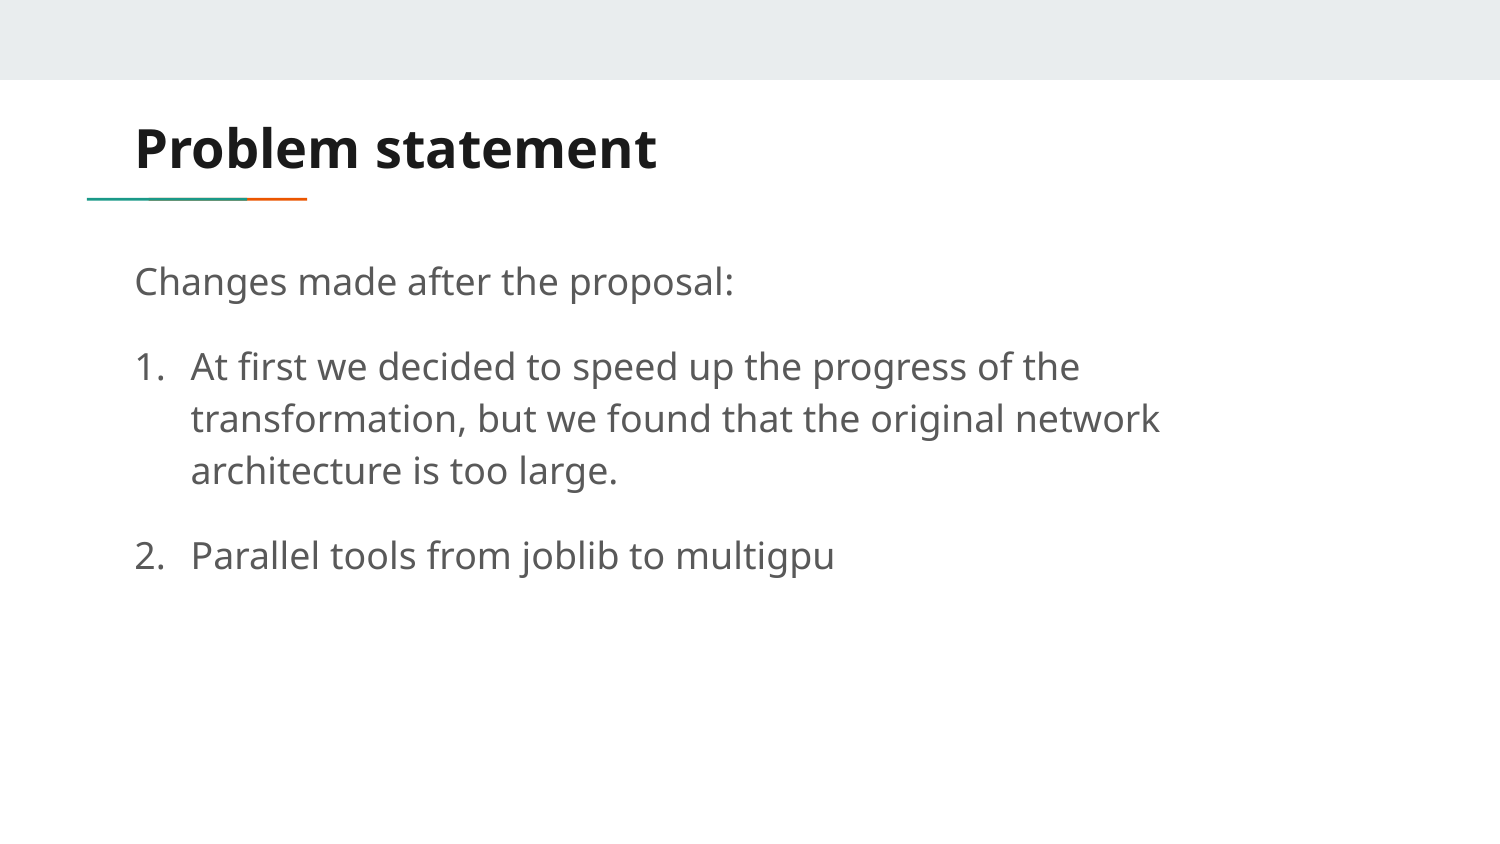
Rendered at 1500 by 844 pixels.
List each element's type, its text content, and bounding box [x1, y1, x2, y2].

title Problem statement [119, 99, 1381, 188]
list Changes made after the proposal: At first we decided to speed up the progress of the transformation, but we found that the original network architecture is too large. Parallel tools from joblib to multigpu [119, 236, 1381, 679]
